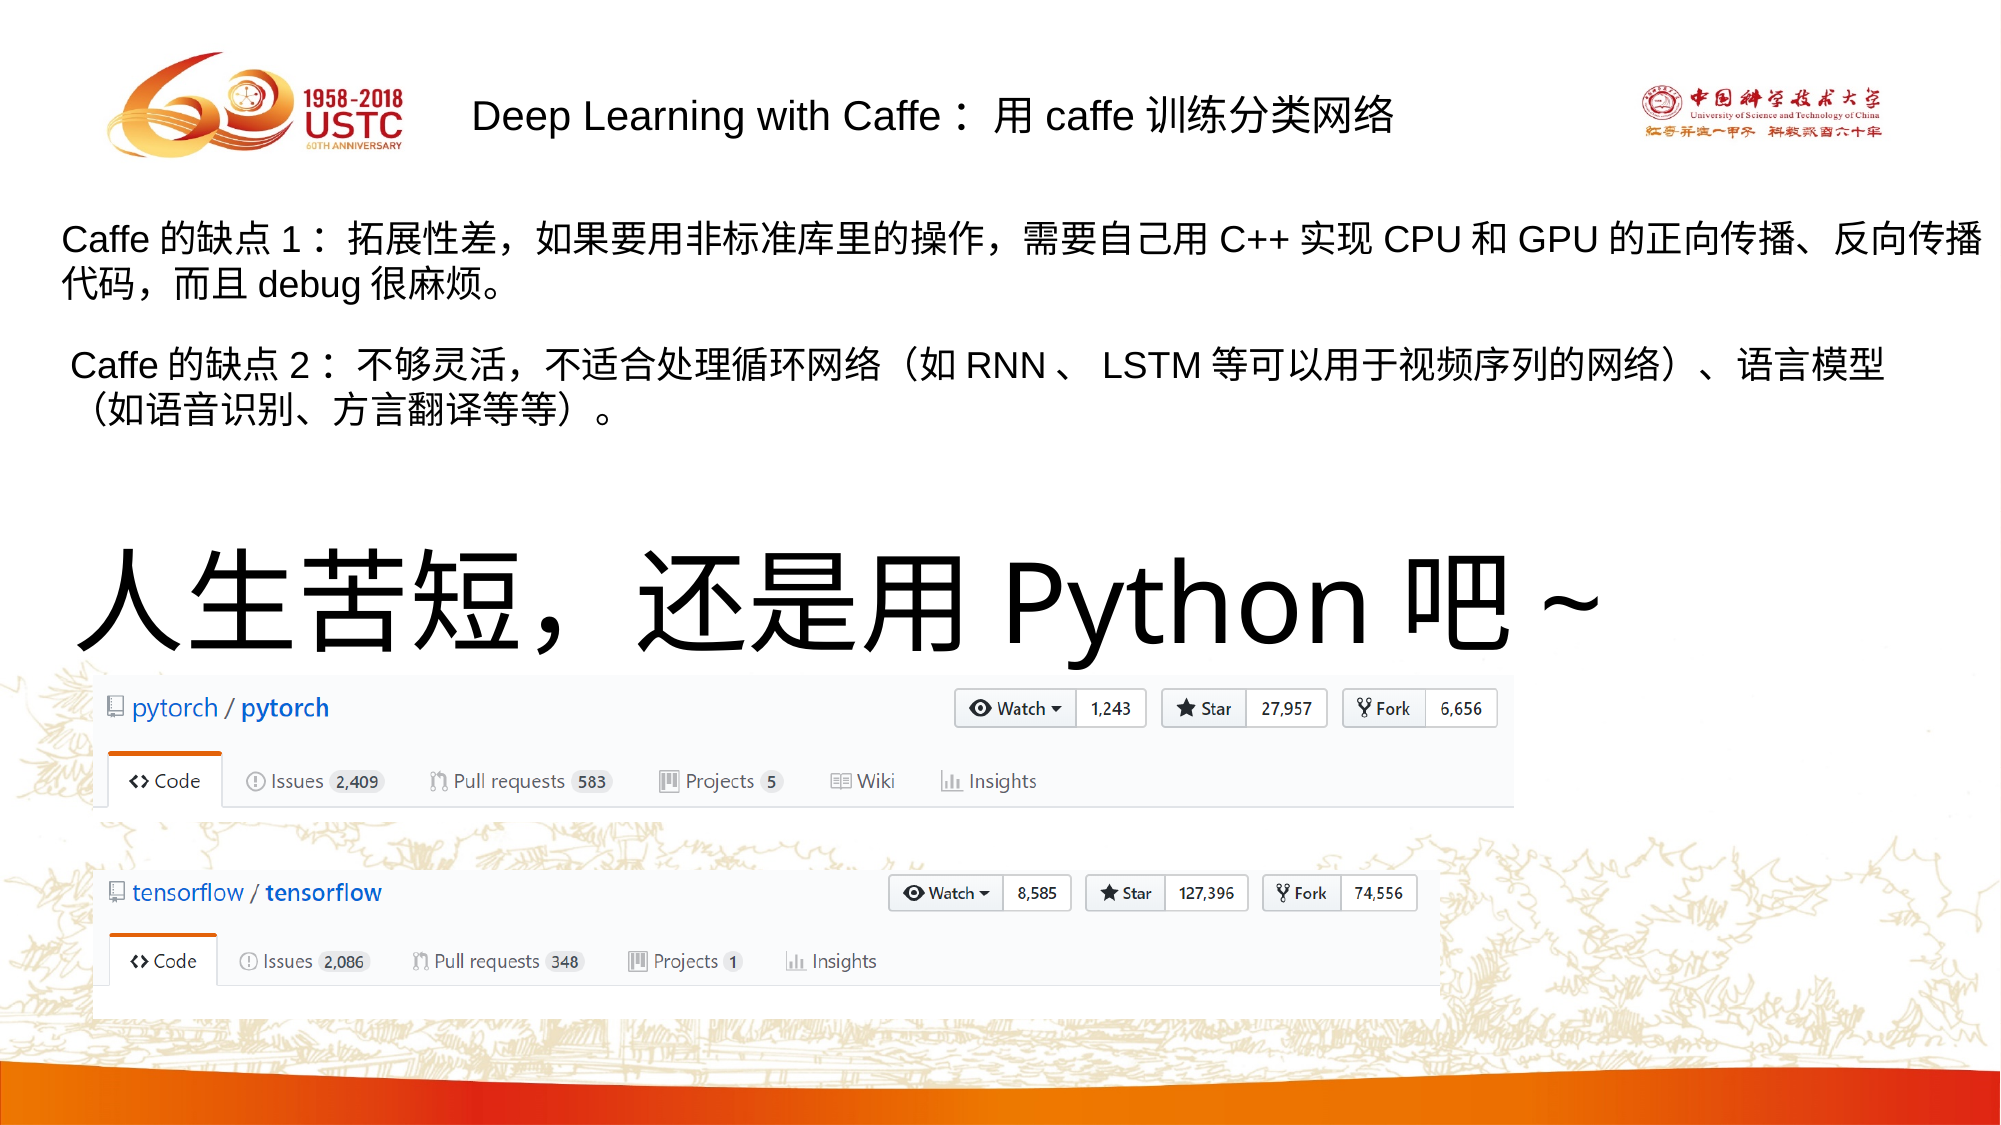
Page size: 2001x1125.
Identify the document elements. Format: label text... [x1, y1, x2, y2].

text_box Deep Learning with Caffe：用caffe训练分类网络 [456, 81, 1411, 147]
text_box Caffe的缺点1：拓展性差，如果要用非标准库里的操作，需要自己用C++实现CPU和GPU的正向传播、反向传播 代码，而且debug很麻烦。 [46, 207, 1998, 312]
text_box Caffe的缺点2：不够灵活，不适合处理循环网络（如RNN、LSTM等可以用于视频序列的网络）、语言模型 （如语音识别、方言翻译等等）。 [55, 334, 1901, 439]
text_box 人生苦短，还是用Python吧~ [58, 524, 1619, 674]
picture [0, 0, 2001, 1125]
